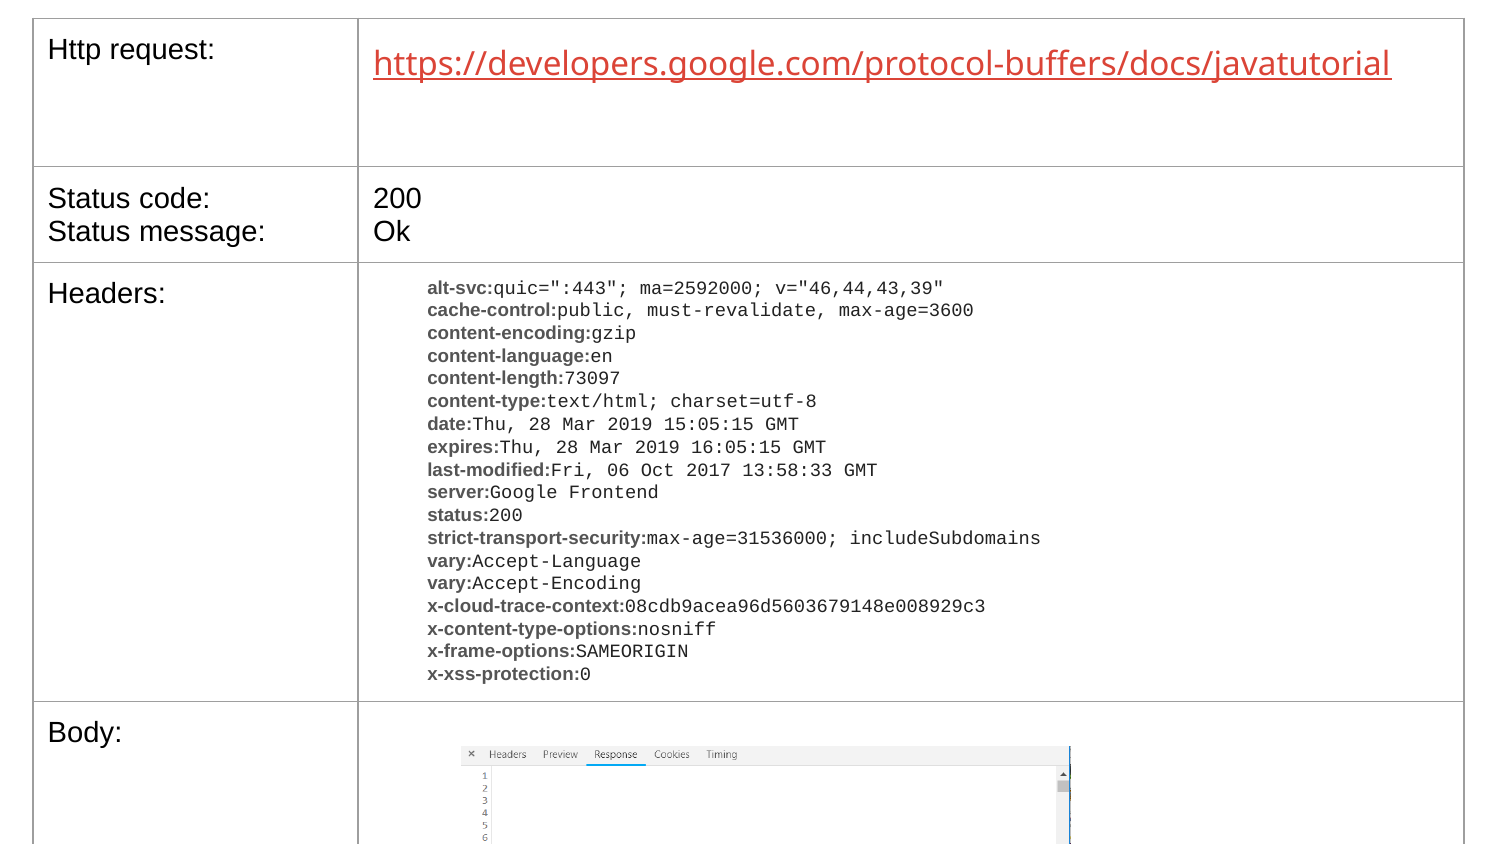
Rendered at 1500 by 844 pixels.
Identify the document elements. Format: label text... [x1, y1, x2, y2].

table_cell 200 Ok [359, 167, 1463, 262]
table_cell Body: [34, 702, 357, 844]
table_cell Status code: Status message: [34, 167, 357, 262]
table_cell alt-svc:quic=":443"; ma=2592000; v="46,44,43,39" cache-control:public, must-revalidate, max-age=3600 content-encoding:gzip content-language:en content-length:73097 content-type:text/html; charset=utf-8 date:Thu, 28 Mar 2019 15:05:15 GMT expires:Thu, 28 Mar 2019 16:05:15 GMT last-modified:Fri, 06 Oct 2017 13:58:33 GMT server:Google Frontend status:200 strict-transport-security:max-age=31536000; includeSubdomains vary:Accept-Language vary:Accept-Encoding x-cloud-trace-context:08cdb9acea96d5603679148e008929c3 x-content-type-options:nosniff x-frame-options:SAMEORIGIN x-xss-protection:0 [359, 263, 1463, 701]
picture [460, 746, 1071, 844]
table_cell [359, 702, 1463, 844]
table_cell Headers: [34, 263, 357, 701]
table_header Http request: [34, 19, 357, 166]
table_header https://developers.google.com/protocol-buffers/docs/javatutorial [359, 19, 1463, 166]
